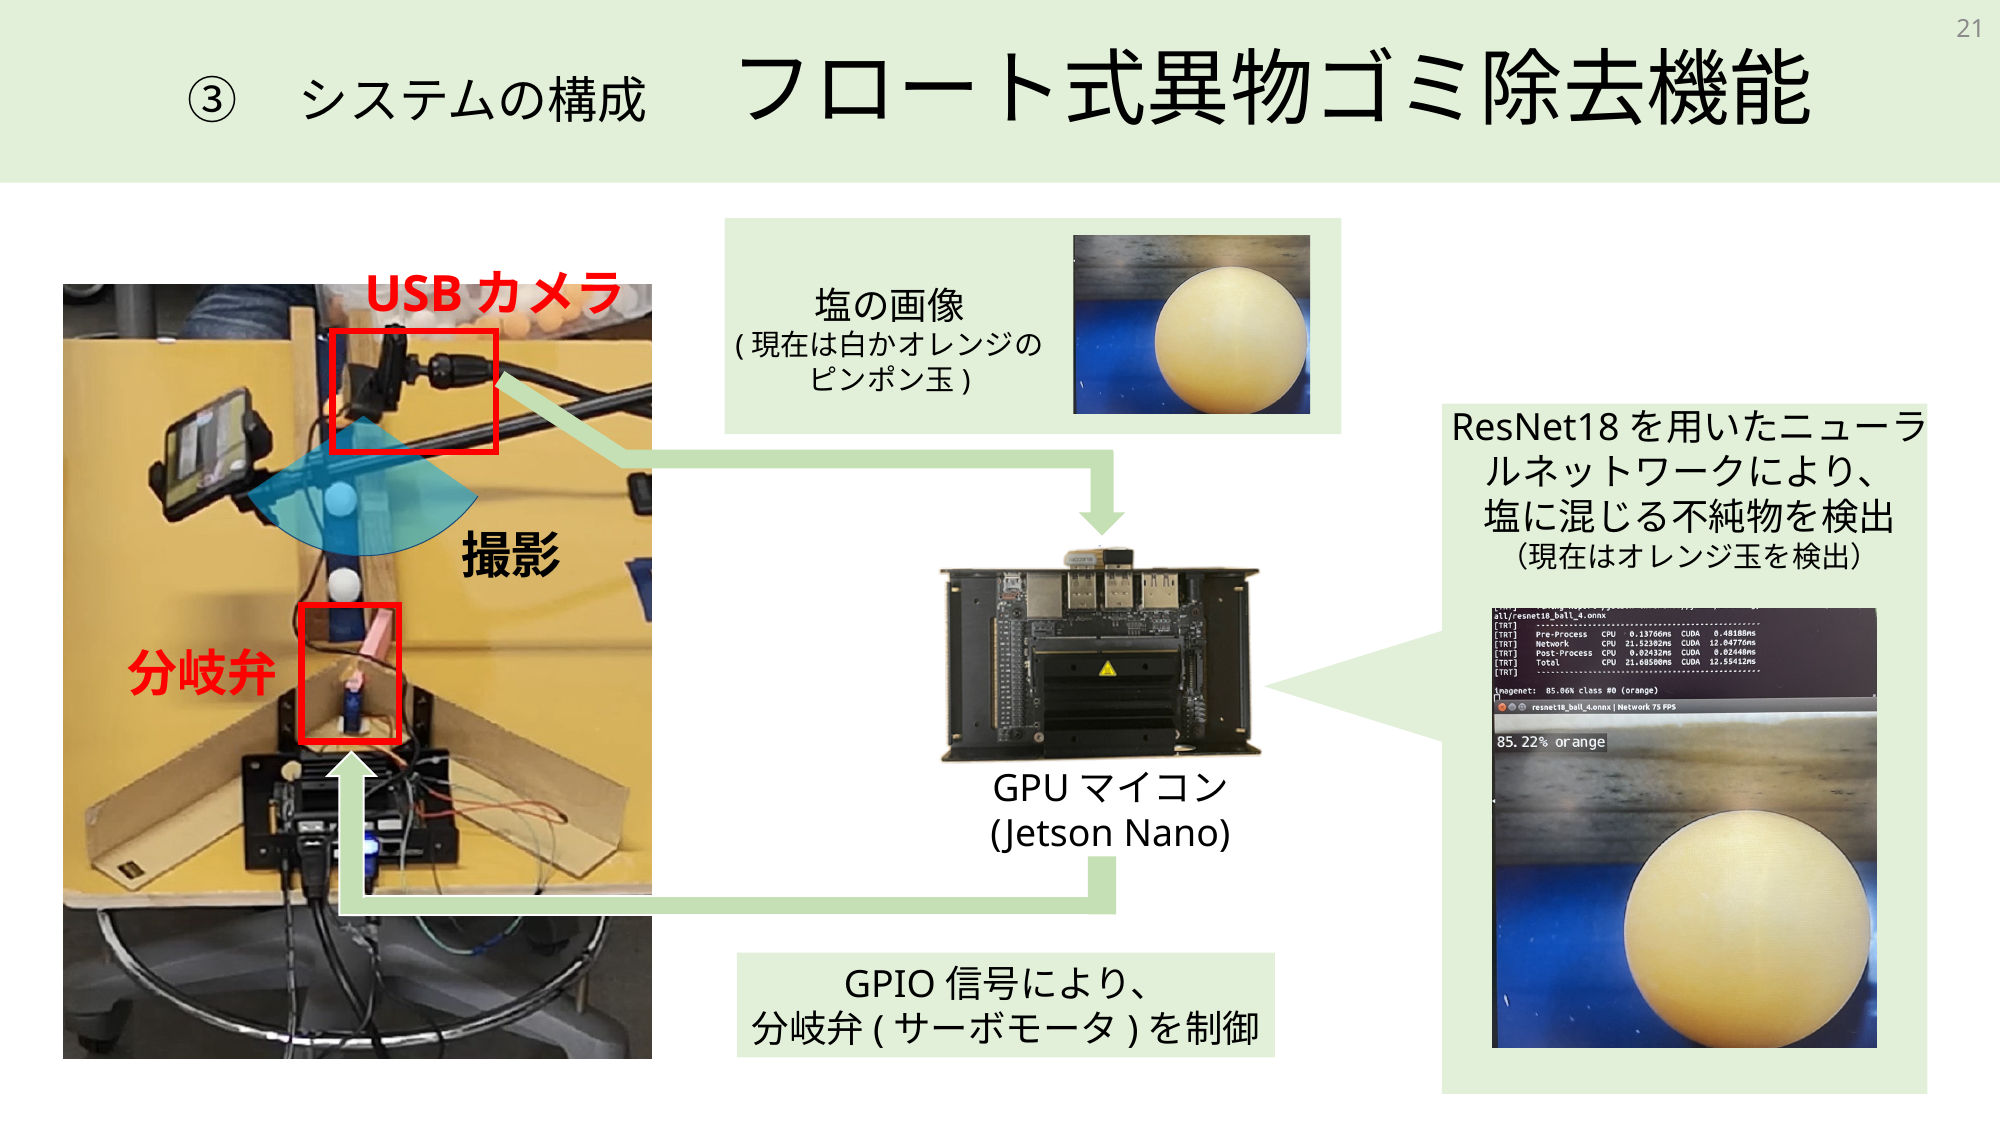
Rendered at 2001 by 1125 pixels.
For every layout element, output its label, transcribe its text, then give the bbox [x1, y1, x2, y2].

picture [1492, 607, 1877, 1048]
text_box [652, 895, 1117, 916]
text_box [1441, 581, 1928, 1095]
text_box [1076, 450, 1128, 538]
text_box 塩の画像 (現在は白かオレンジの ピンポン玉) [691, 274, 1073, 404]
text_box [652, 449, 1114, 469]
text_box GPUマイコン (Jetson Nano) [975, 770, 1246, 862]
slide_number 21 [1550, 0, 2000, 60]
picture [63, 284, 652, 1059]
text_box ③ システムの構成 フロート式異物ゴミ除去機能 [0, 0, 2000, 183]
picture [915, 545, 1289, 770]
text_box ResNet18を用いたニューラルネットワークにより、 塩に混じる不純物を検出 （現在はオレンジ玉を検出） [1430, 395, 1949, 581]
text_box [1087, 855, 1117, 915]
text_box [1289, 630, 1441, 743]
text_box GPIO信号により、 分岐弁(サーボモータ)を制御 [736, 952, 1275, 1058]
text_box [724, 217, 1342, 435]
picture [1073, 235, 1311, 414]
text_box USBカメラ [349, 254, 640, 284]
